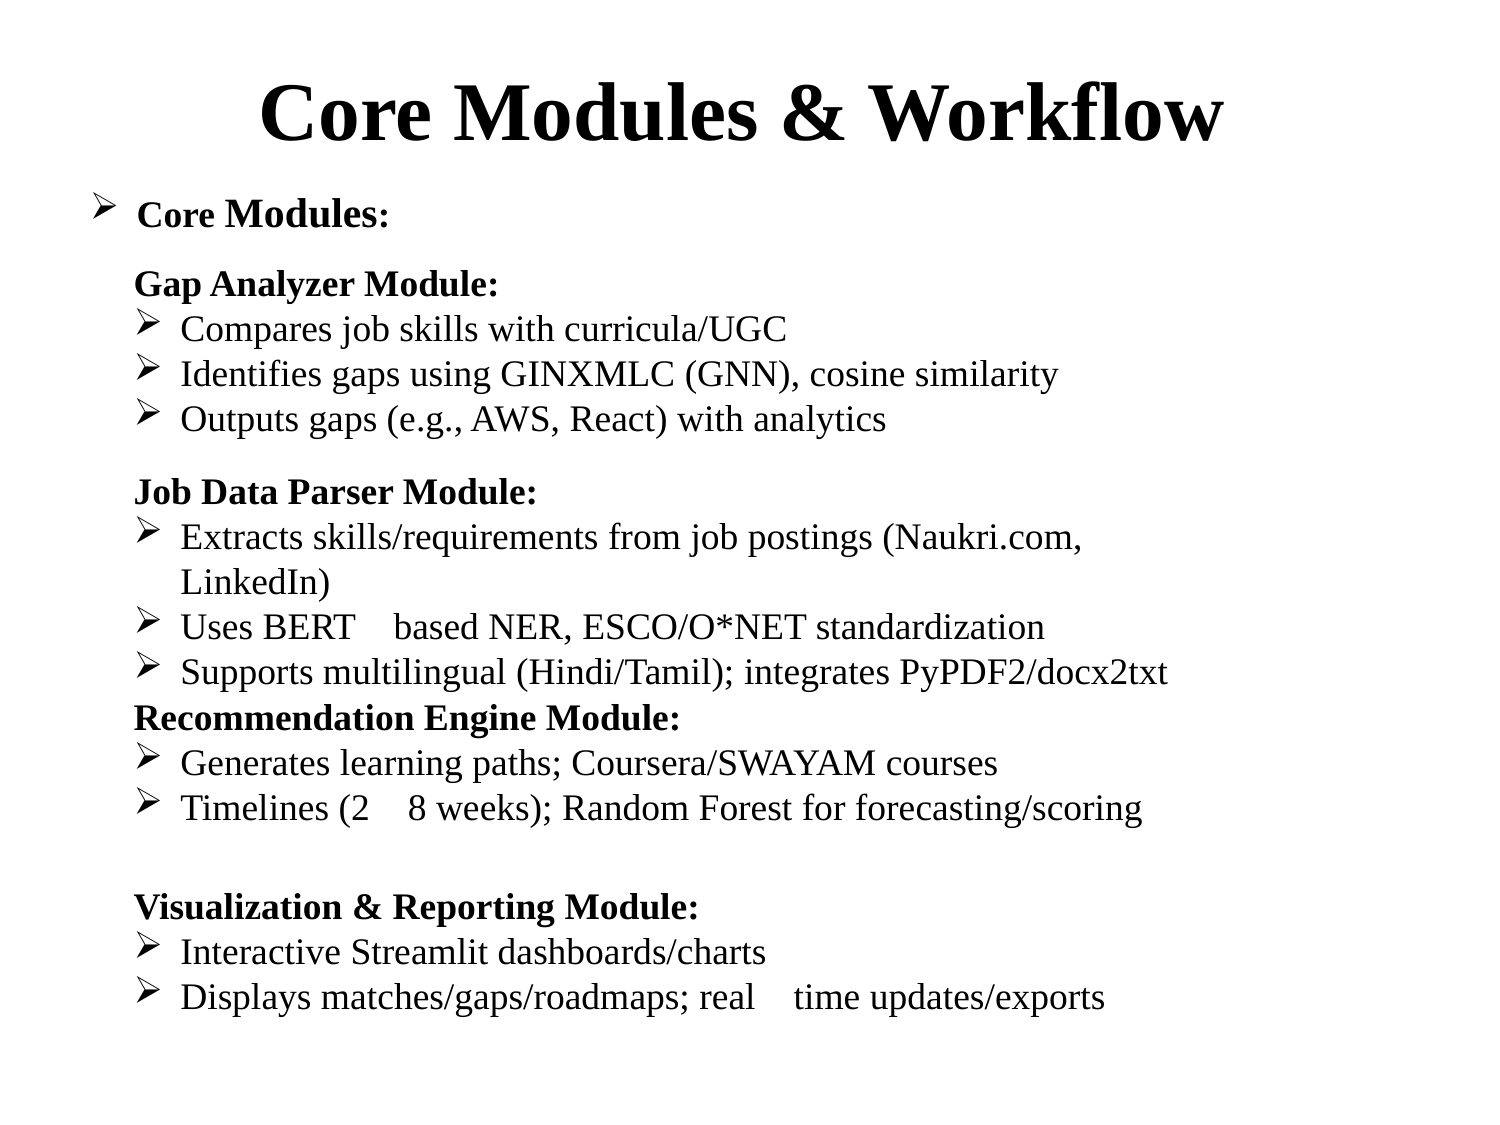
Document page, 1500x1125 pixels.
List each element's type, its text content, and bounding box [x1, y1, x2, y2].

text_box Recommendation Engine Module: Generates learning paths; Coursera/SWAYAM courses Timelines (2 8 weeks); Random Forest for forecasting/scoring [118, 685, 1294, 836]
text_box Gap Analyzer Module: Compares job skills with curricula/UGC Identifies gaps using GINXMLC (GNN), cosine similarity Outputs gaps (e.g., AWS, React) with analytics [118, 251, 1257, 447]
text_box Core Modules & Workflow [243, 50, 1257, 165]
text_box Visualization & Reporting Module: Interactive Streamlit dashboards/charts Displays matches/gaps/roadmaps; real time updates/exports [118, 874, 1207, 1025]
text_box Job Data Parser Module: Extracts skills/requirements from job postings (Naukri.com, LinkedIn) Uses BERT based NER, ESCO/O*NET standardization Supports multilingual (Hindi/Tamil); integrates PyPDF2/docx2txt [118, 459, 1257, 685]
text_box Core Modules: [75, 178, 1250, 244]
